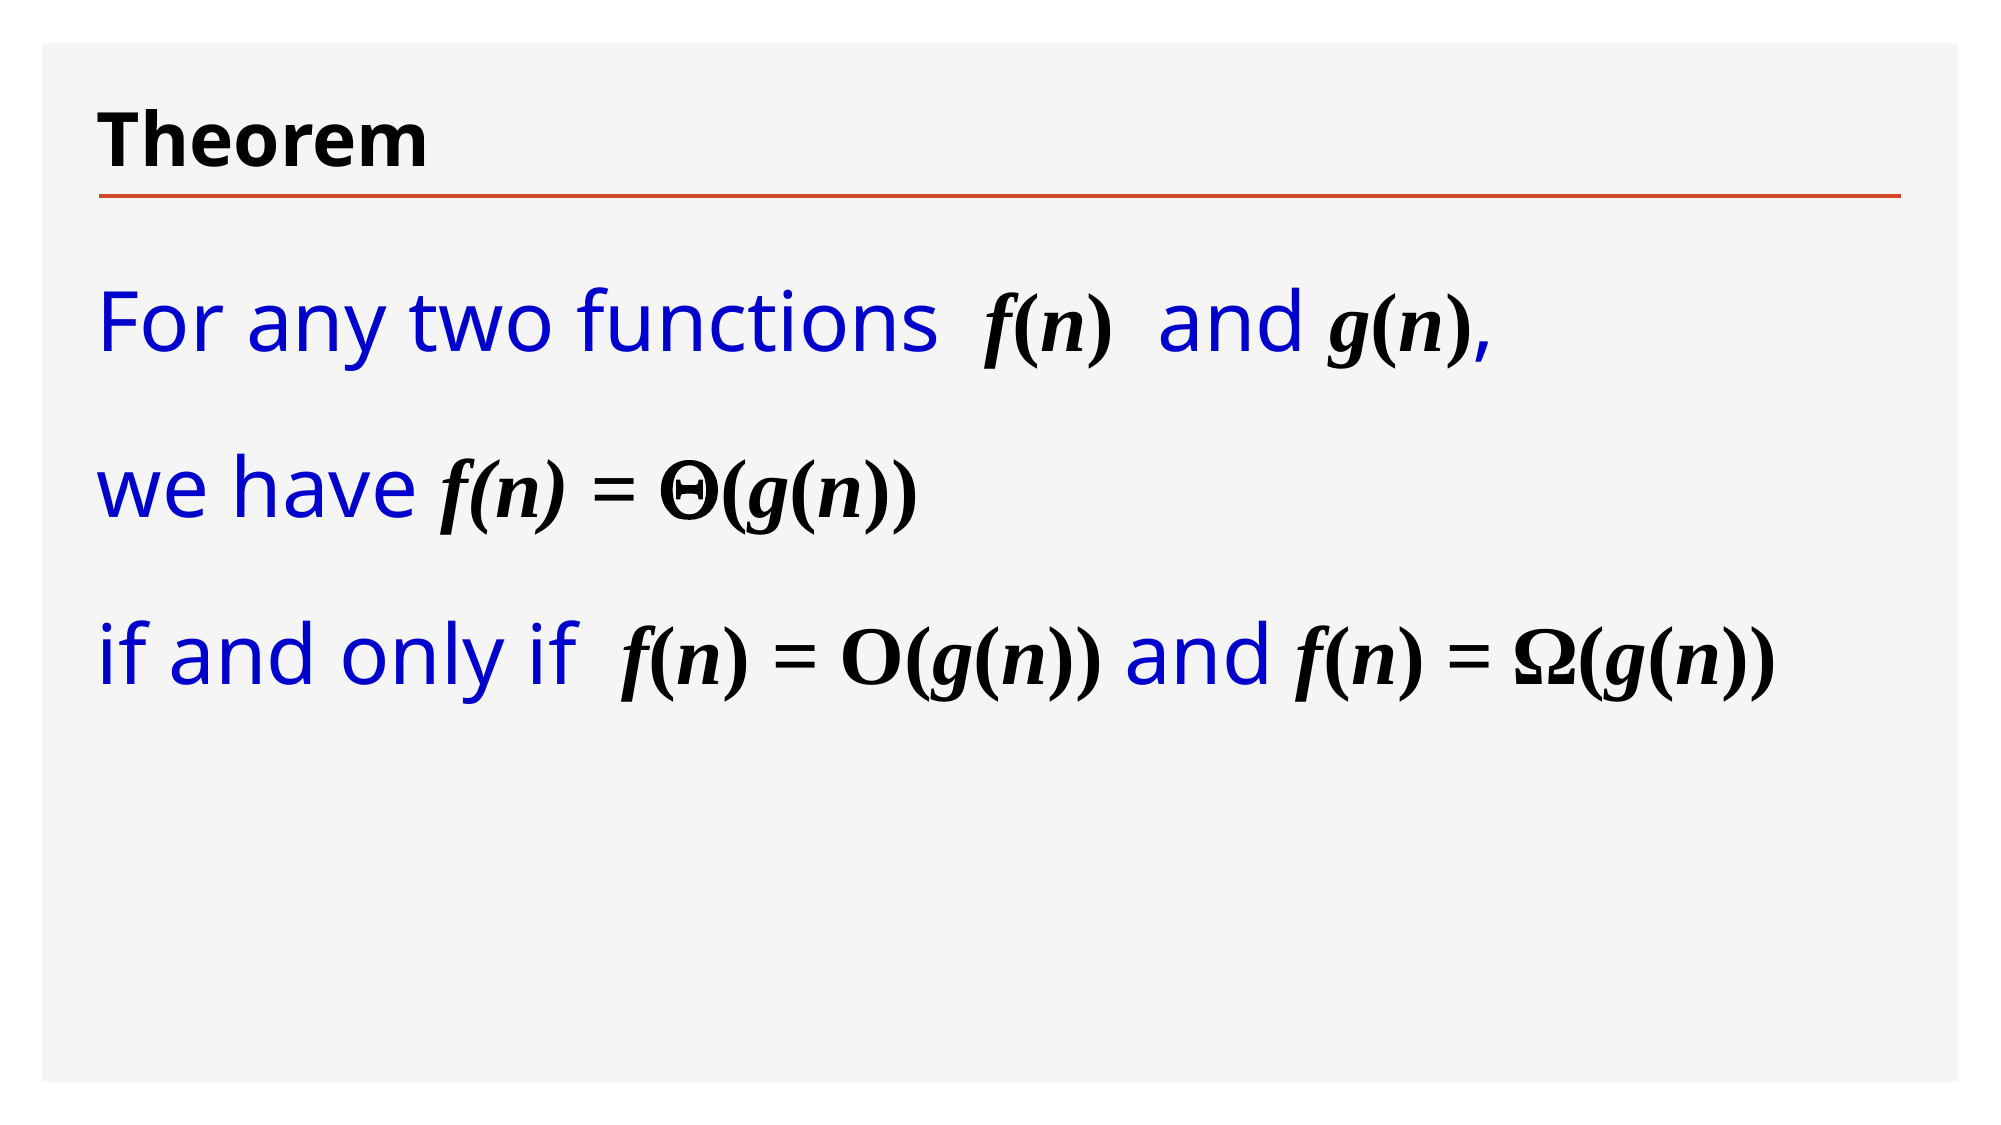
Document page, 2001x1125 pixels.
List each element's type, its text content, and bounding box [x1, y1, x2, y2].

title [314, 42, 1665, 210]
text_box Theorem [81, 68, 1432, 205]
text_box For any two functions f(n) and g(n), we have f(n) = (g(n)) if and only if f(n) = O(g(n)) and f(n) = Ω(g(n)) [81, 210, 1900, 953]
